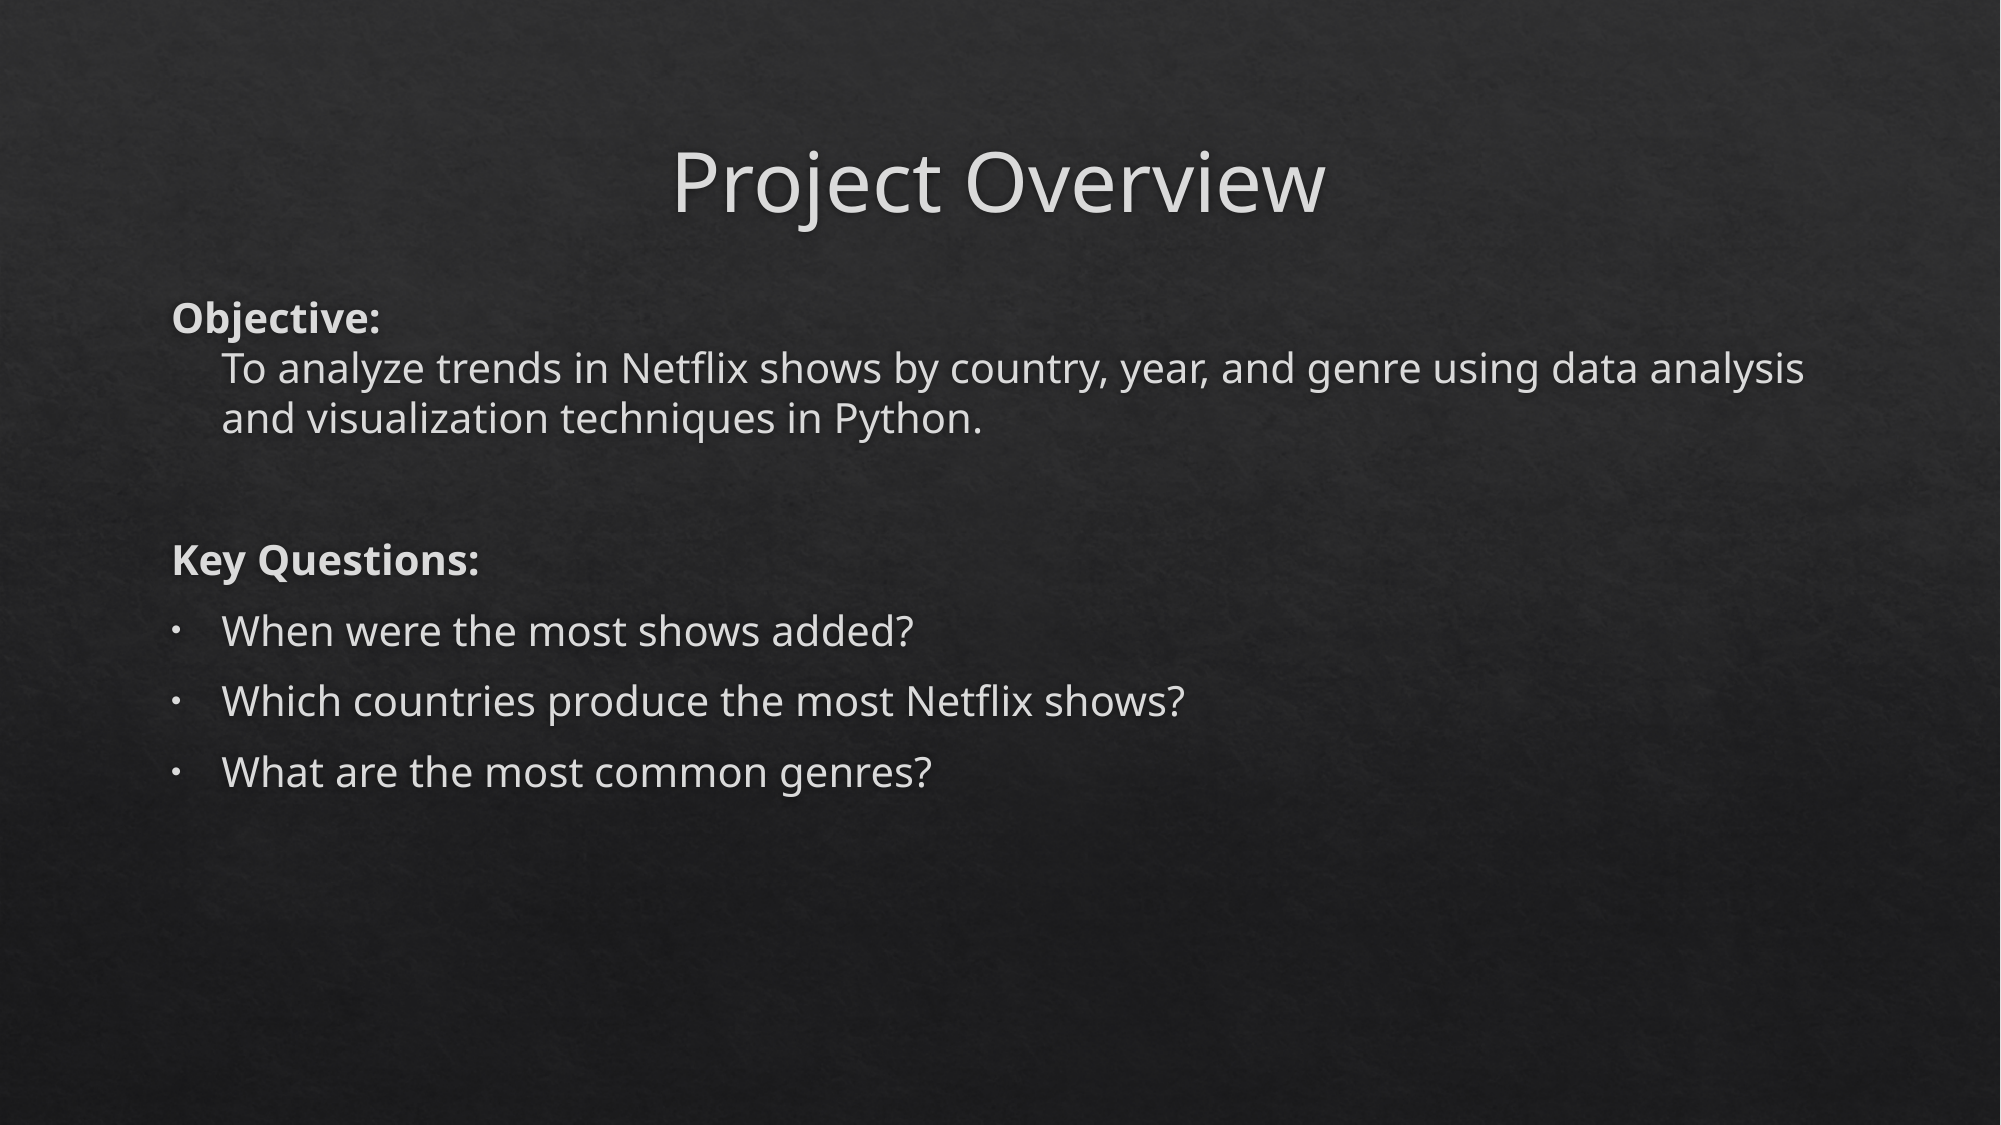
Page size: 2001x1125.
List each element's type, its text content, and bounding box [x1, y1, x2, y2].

title Project Overview [149, 99, 1849, 260]
list Objective: To analyze trends in Netflix shows by country, year, and genre using data analysis and visualization techniques in Python. Key Questions: When were the most shows added? Which countries produce the most Netflix shows? What are the most common genres? [149, 284, 1849, 950]
